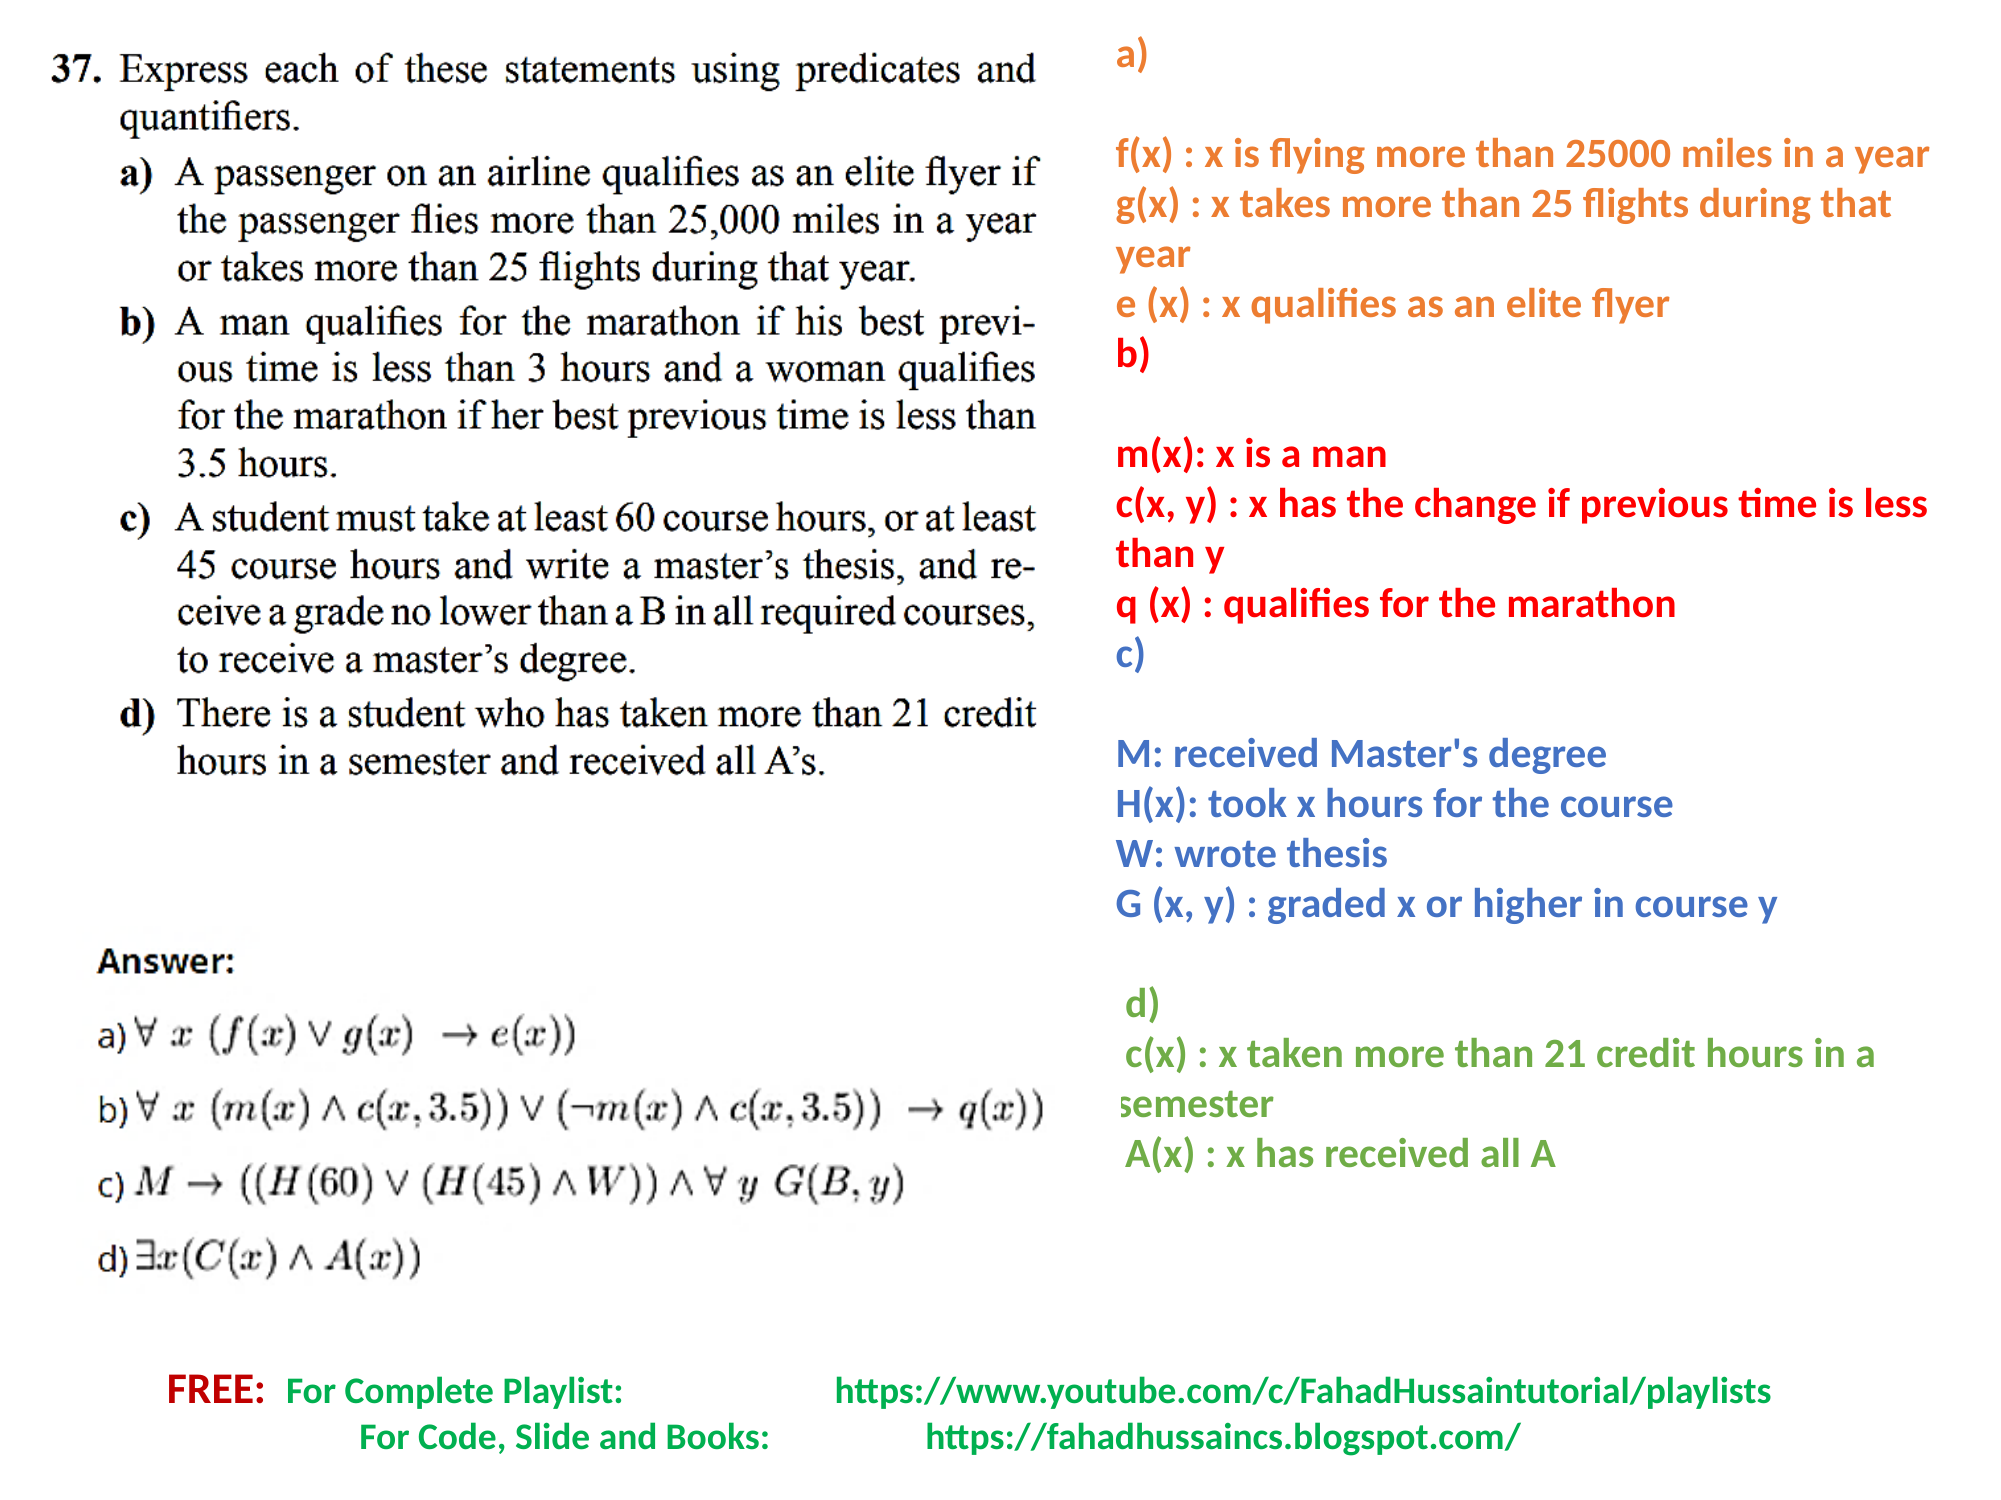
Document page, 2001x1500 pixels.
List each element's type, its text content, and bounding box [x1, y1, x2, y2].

text_box FREE: For Complete Playlist: https://www.youtube.com/c/FahadHussaintutorial/playlists For Code, Slide and Books: https://fahadhussaincs.blogspot.com/ [152, 1352, 1958, 1465]
picture [76, 926, 1121, 1316]
text_box a) f(x) : x is flying more than 25000 miles in a year g(x) : x takes more than 25 flights during that year e (x) : x qualifies as an elite flyer b) m(x): x is a man c(x, y) : x has the change if previous time is less than y q (x) : qualifies for the marathon c) M: received Master's degree H(x): took x hours for the course W: wrote thesis G (x, y) : graded x or higher in course y d) c(x) : x taken more than 21 credit hours in a semester A(x) : x has received all A [1100, 18, 1979, 1234]
picture [18, 41, 1101, 823]
